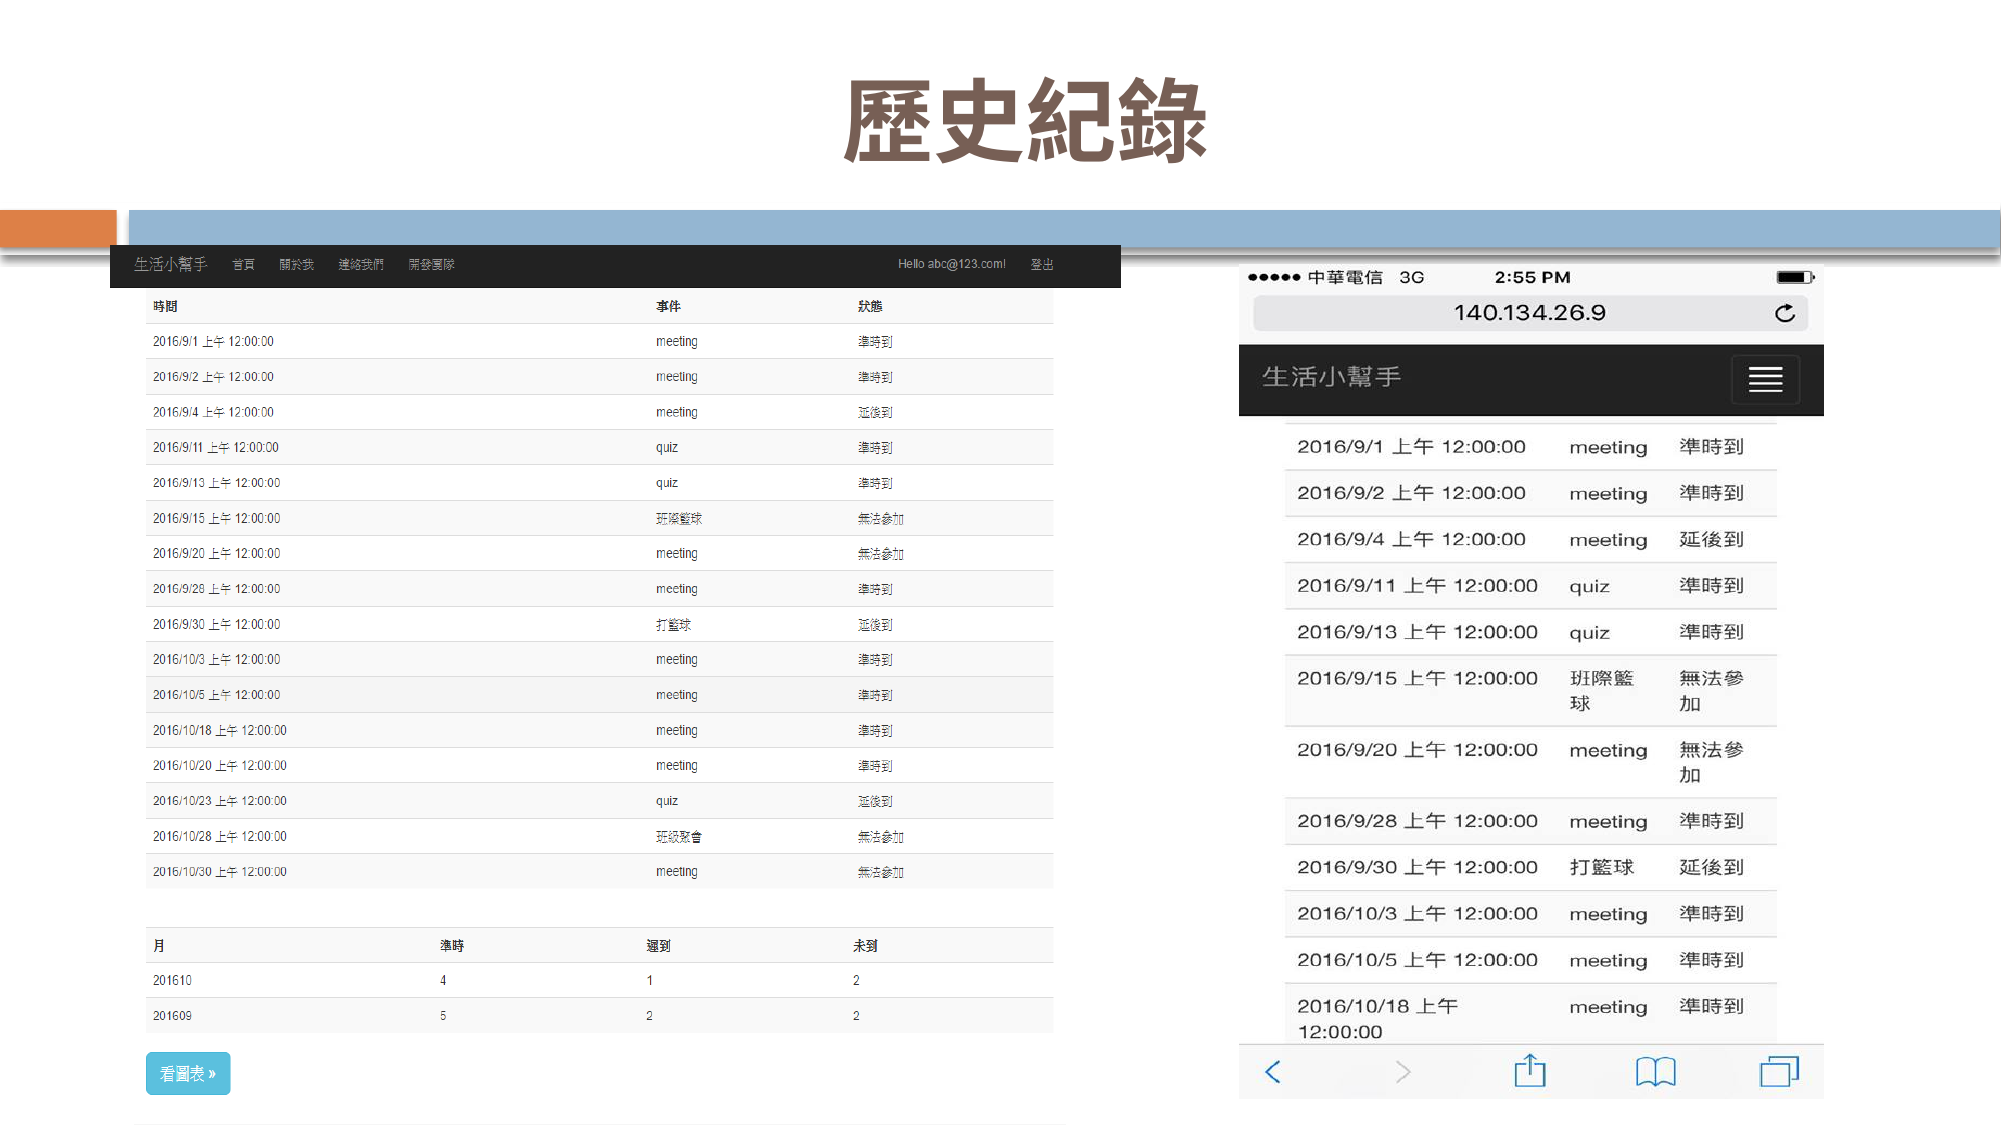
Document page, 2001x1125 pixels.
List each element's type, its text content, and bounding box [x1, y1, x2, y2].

picture [109, 245, 1122, 1125]
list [1239, 263, 1824, 1100]
title 歷史紀錄 [133, 37, 1918, 200]
